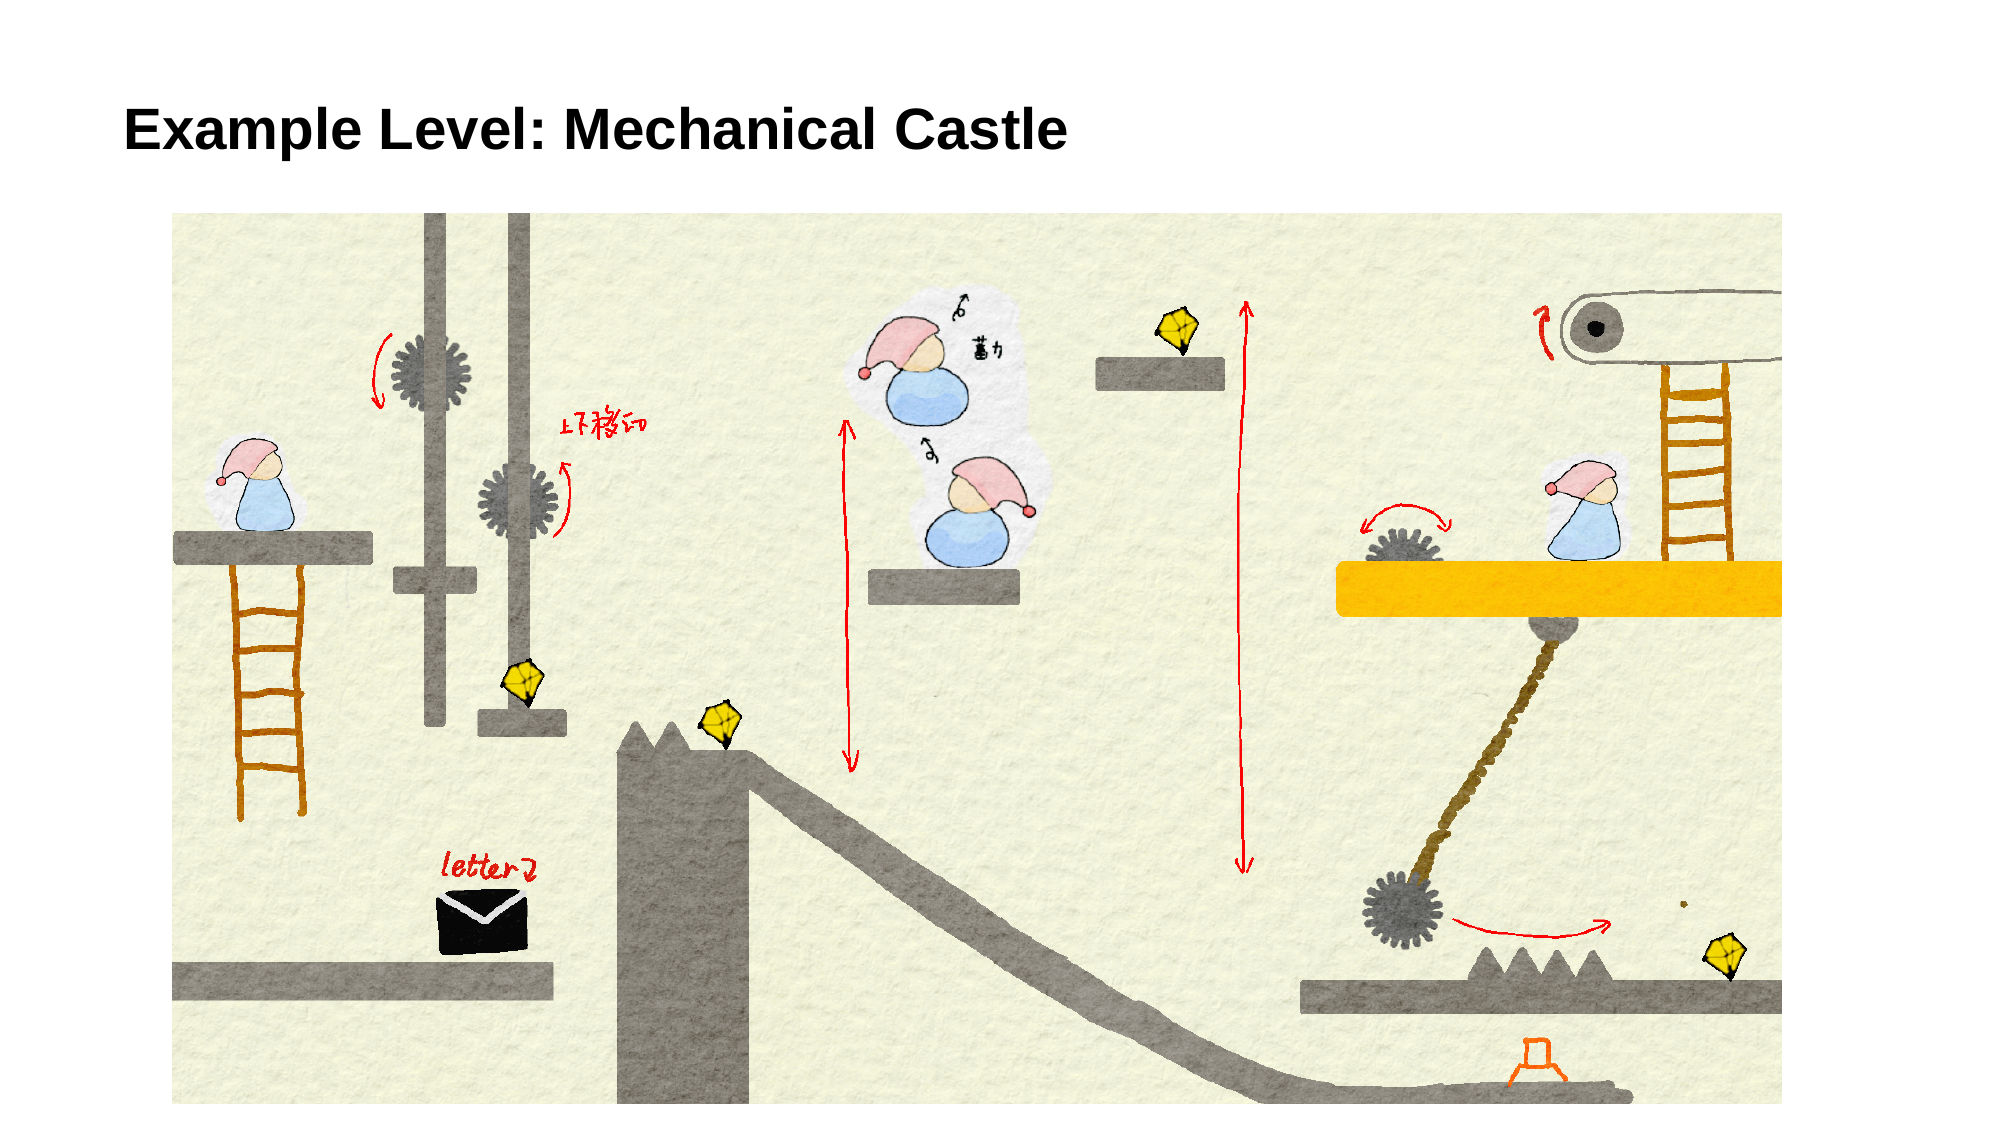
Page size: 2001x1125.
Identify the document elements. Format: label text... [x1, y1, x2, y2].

picture [172, 213, 1782, 1104]
title Example Level: Mechanical Castle [108, 21, 1890, 169]
